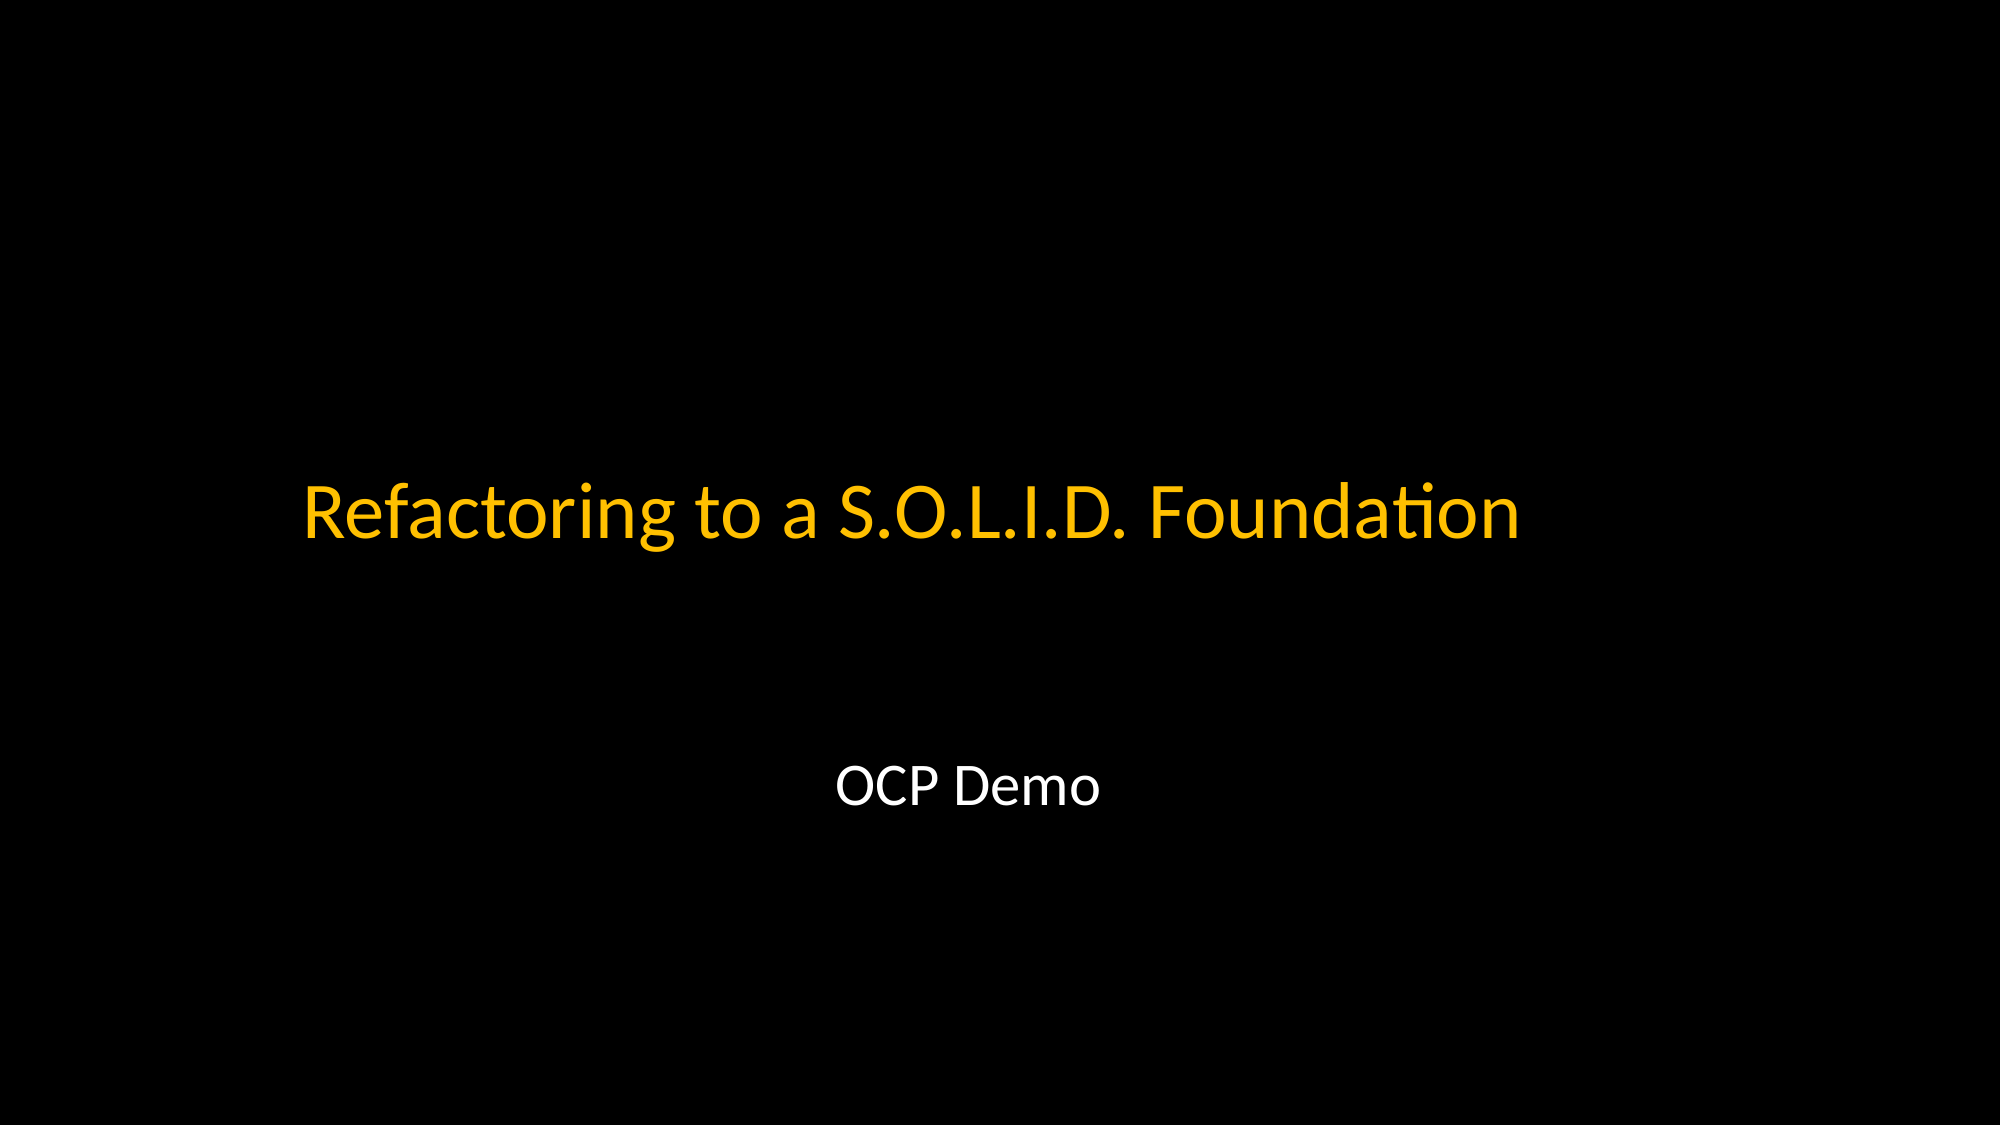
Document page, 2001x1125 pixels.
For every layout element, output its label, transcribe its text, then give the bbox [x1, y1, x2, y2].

text_box OCP Demo [287, 737, 1650, 825]
title Refactoring to a S.O.L.I.D. Foundation [287, 412, 1650, 600]
